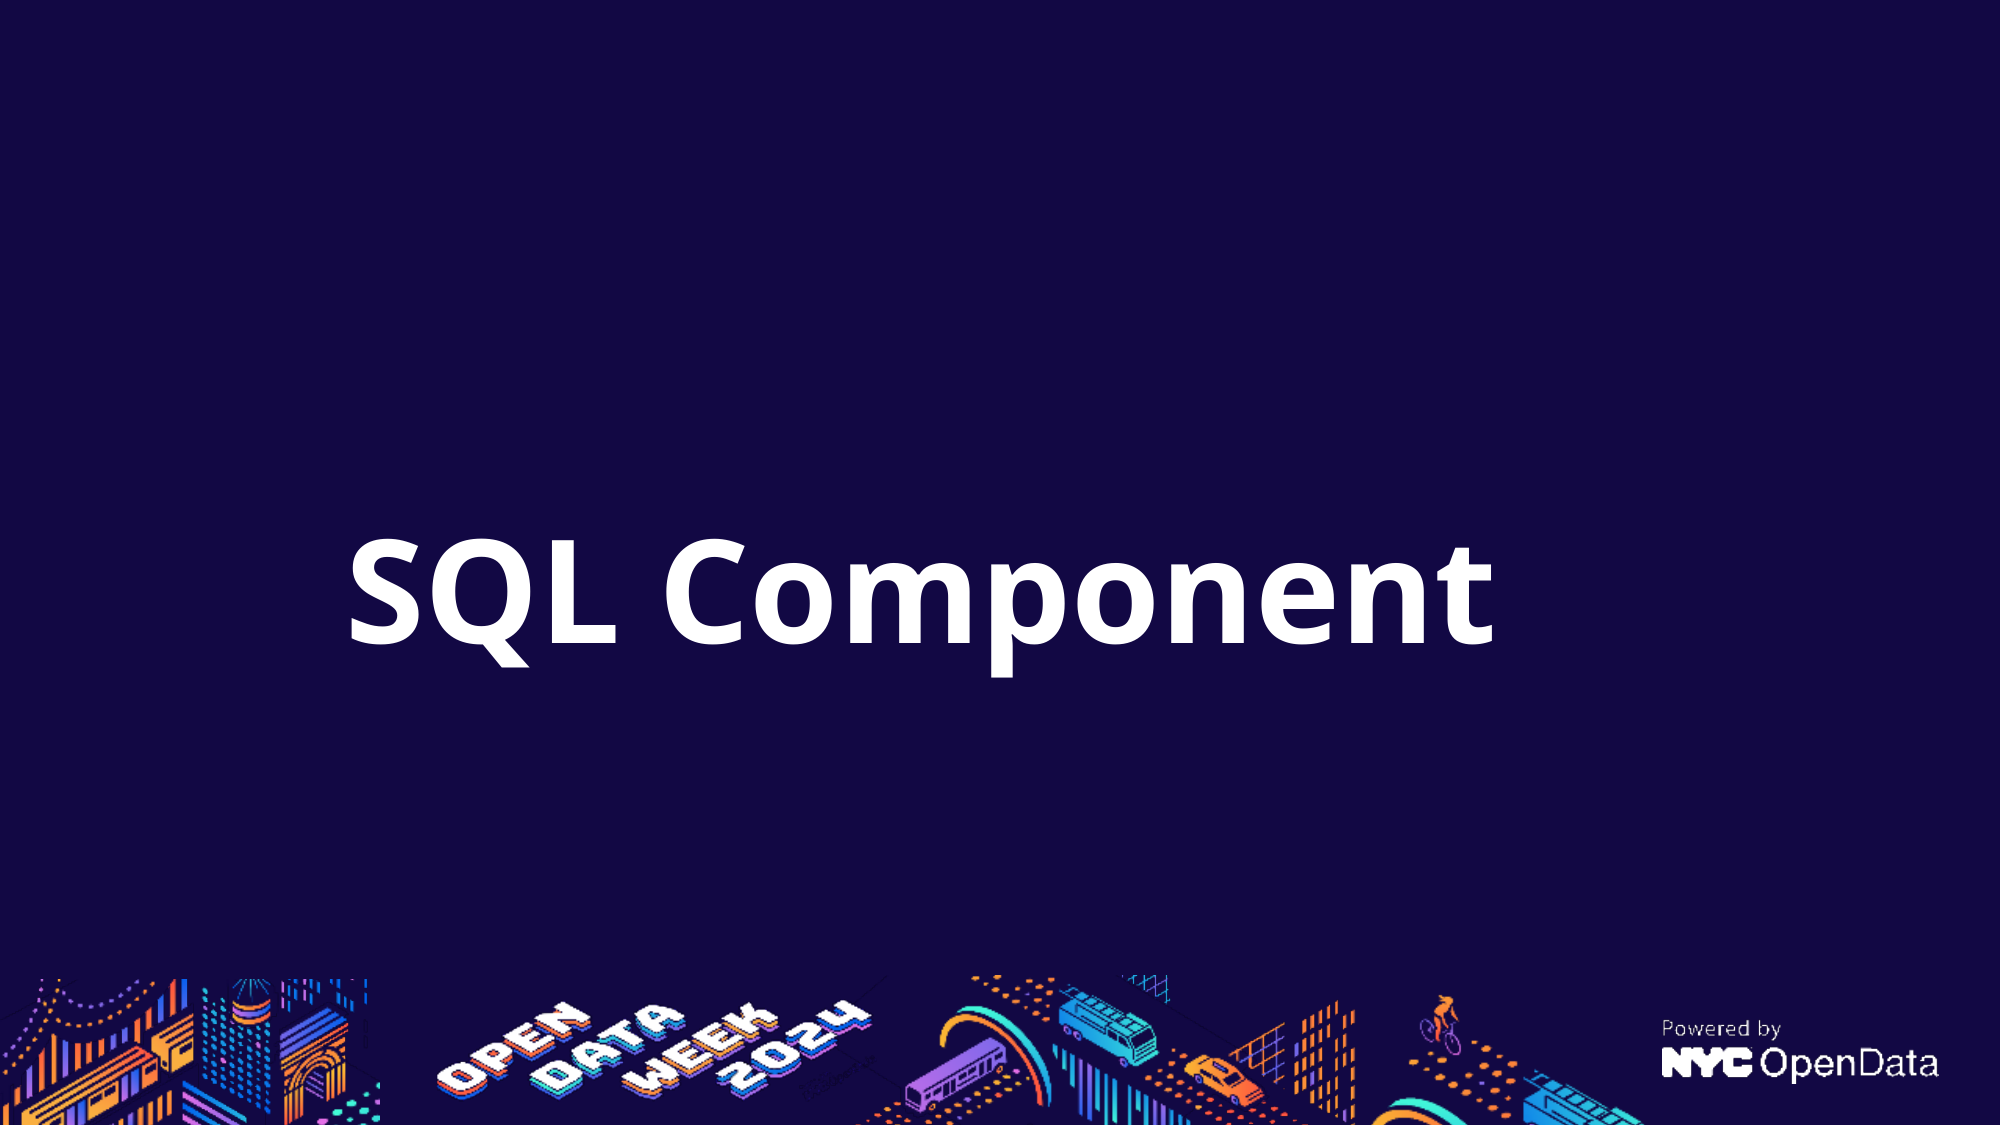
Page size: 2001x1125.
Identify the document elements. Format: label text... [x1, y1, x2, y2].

title SQL Component [330, 442, 1670, 683]
picture [0, 979, 380, 1125]
picture [436, 975, 1939, 1125]
